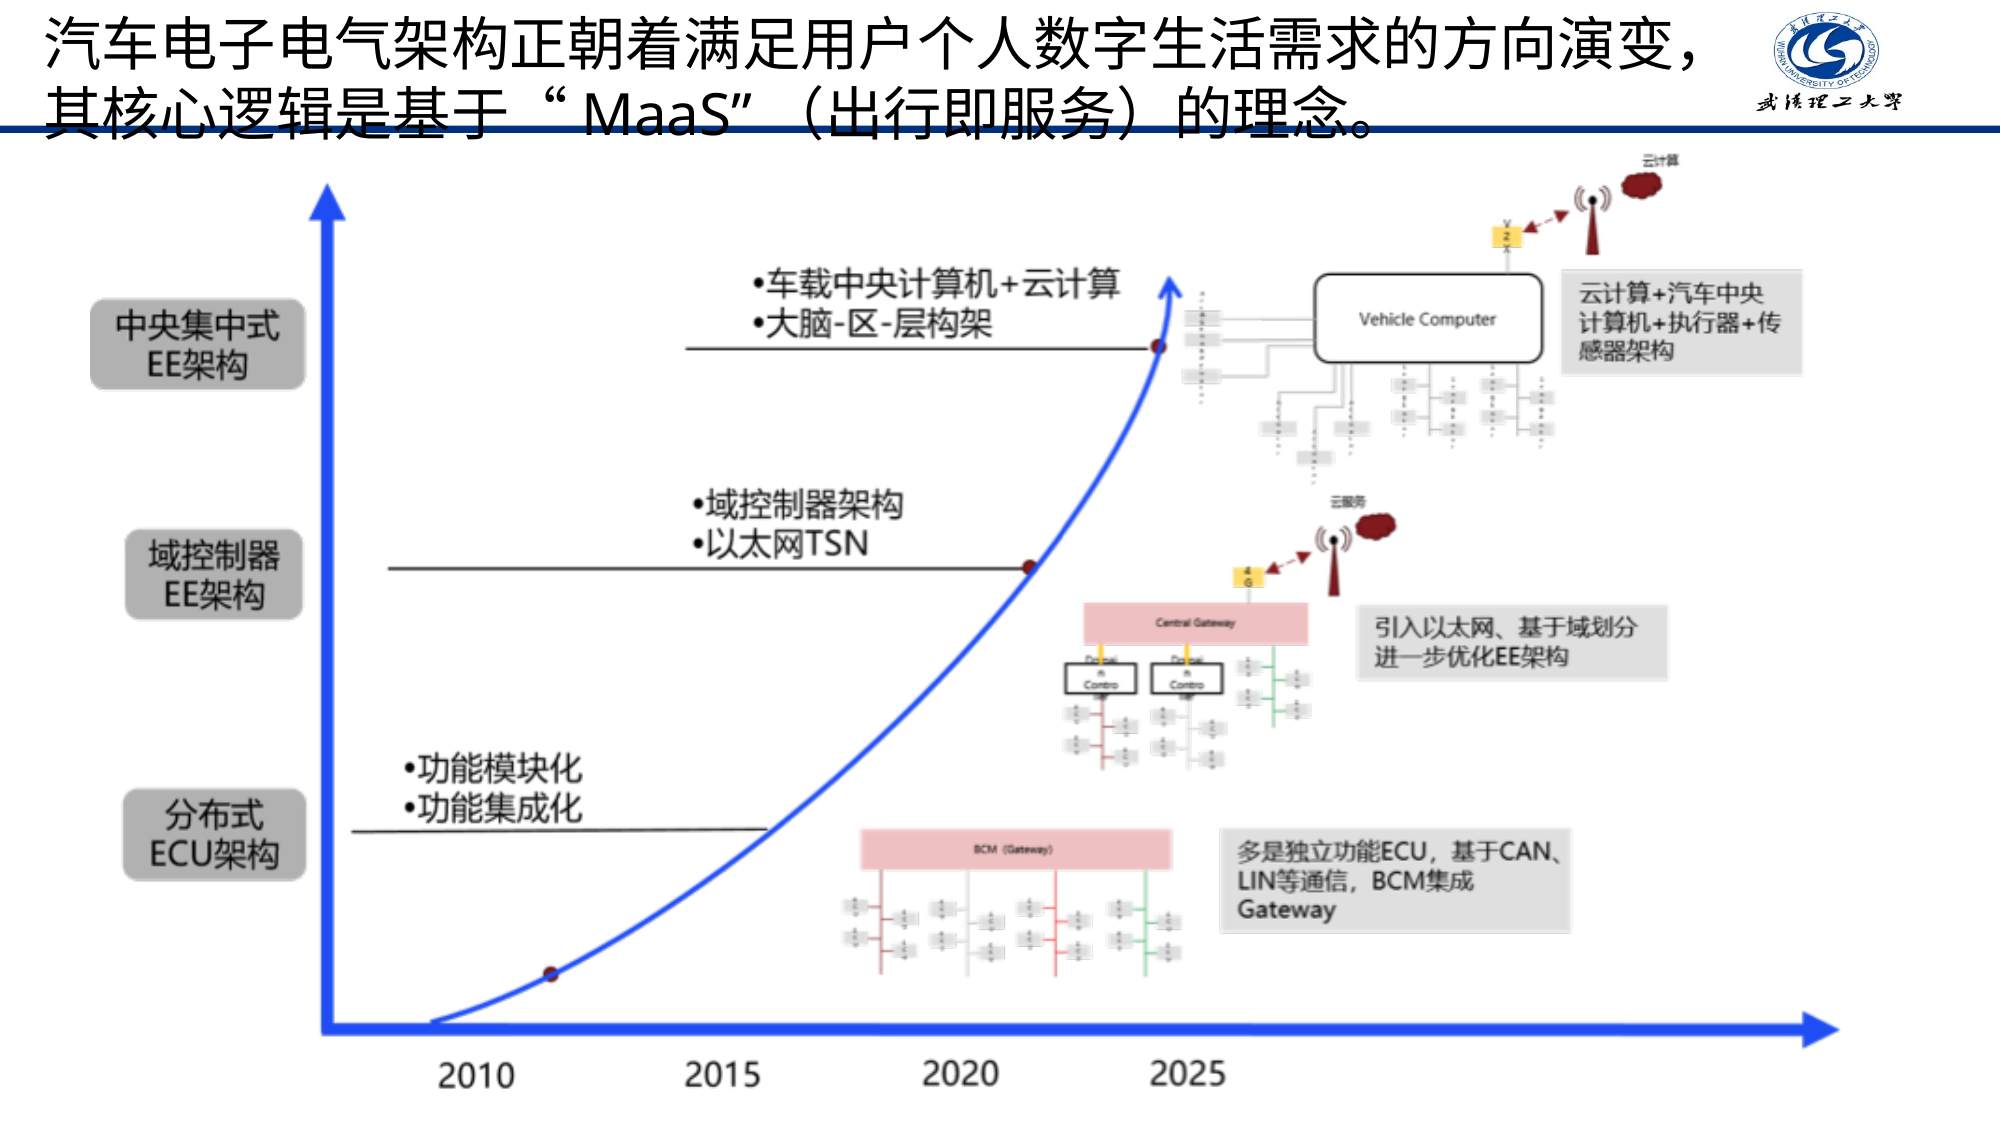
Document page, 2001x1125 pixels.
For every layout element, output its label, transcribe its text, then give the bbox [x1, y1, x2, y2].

picture [1758, 0, 1914, 124]
picture [90, 145, 1881, 1117]
text_box 汽车电子电气架构正朝着满足用户个人数字生活需求的方向演变，其核心逻辑是基于“MaaS”（出行即服务）的理念。 [28, 0, 1758, 155]
